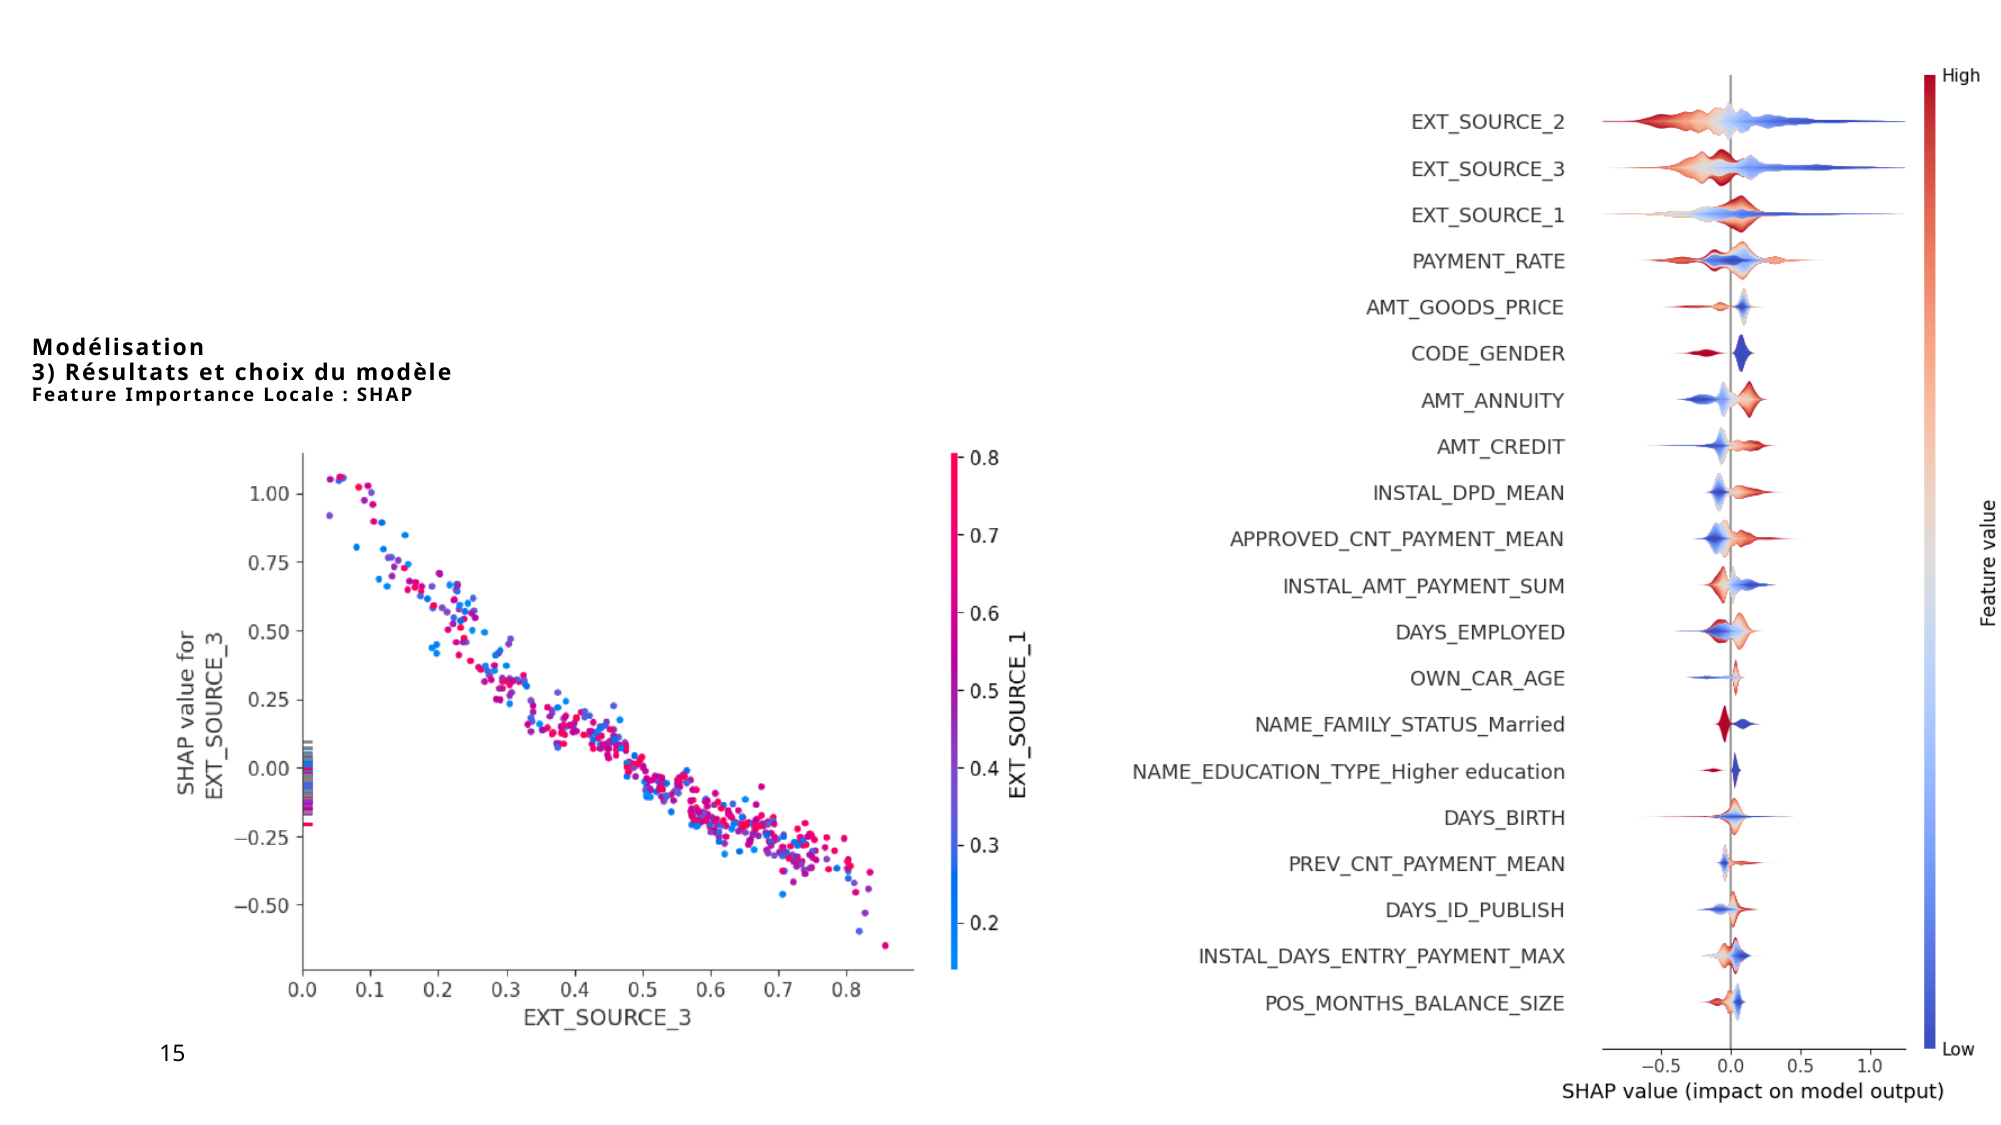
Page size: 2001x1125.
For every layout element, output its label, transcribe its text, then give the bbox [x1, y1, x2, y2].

picture [1121, 57, 2000, 1114]
title Modélisation 3) Résultats et choix du modèle Feature Importance Locale : SHAP [31, 332, 133, 433]
text_box [133, 317, 1121, 1022]
picture [159, 447, 1051, 1039]
slide_number 15 [159, 1039, 246, 1080]
